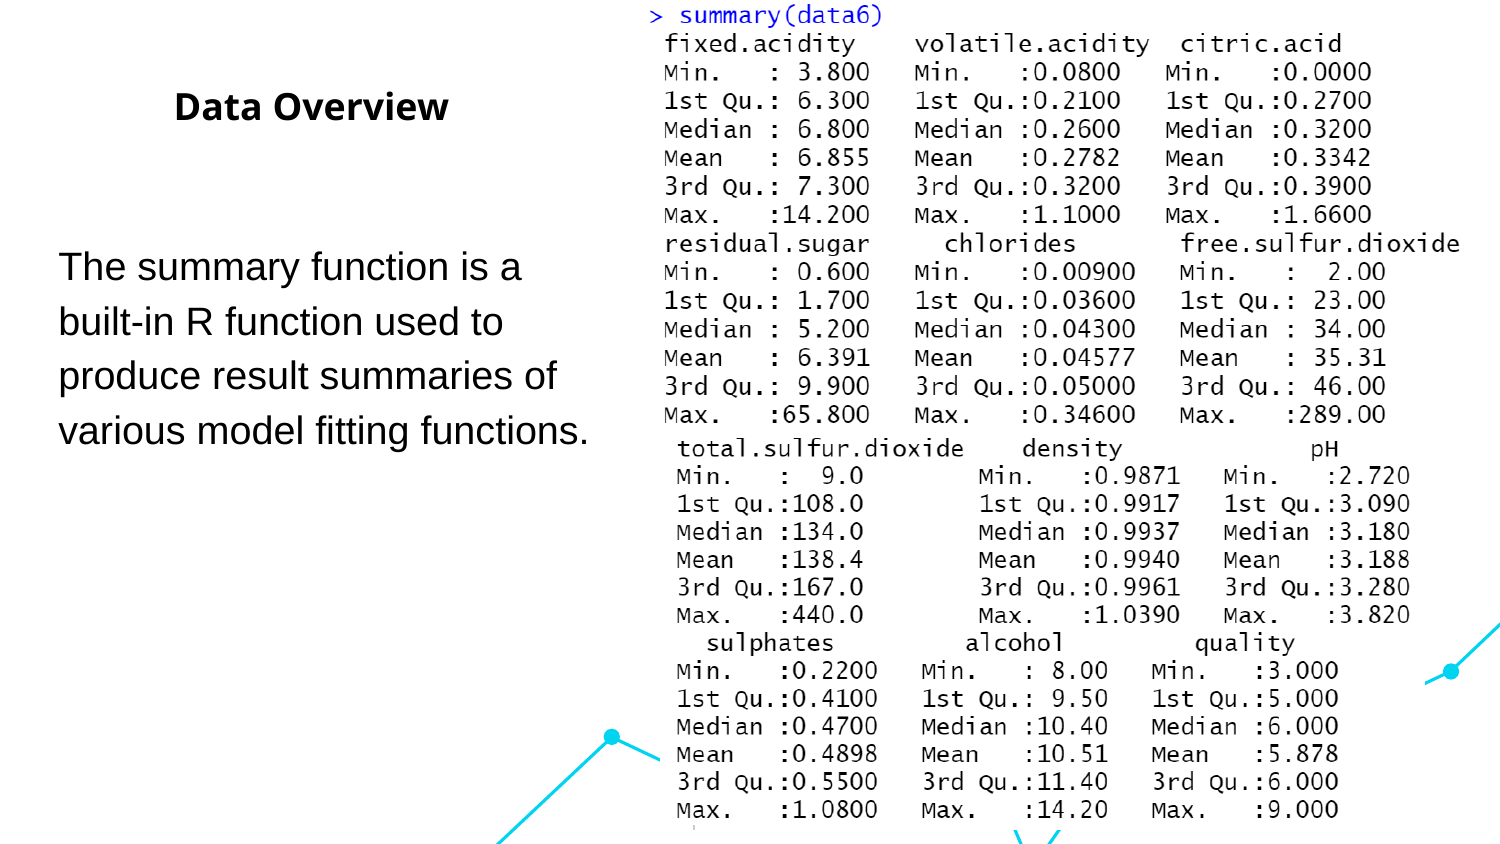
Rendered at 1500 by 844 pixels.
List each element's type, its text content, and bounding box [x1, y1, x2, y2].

picture [642, 0, 1472, 830]
text_box The summary function is a built-in R function used to produce result summaries of various model fitting functions. [43, 218, 617, 563]
text_box Data Overview [59, 68, 564, 144]
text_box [470, 463, 1500, 844]
